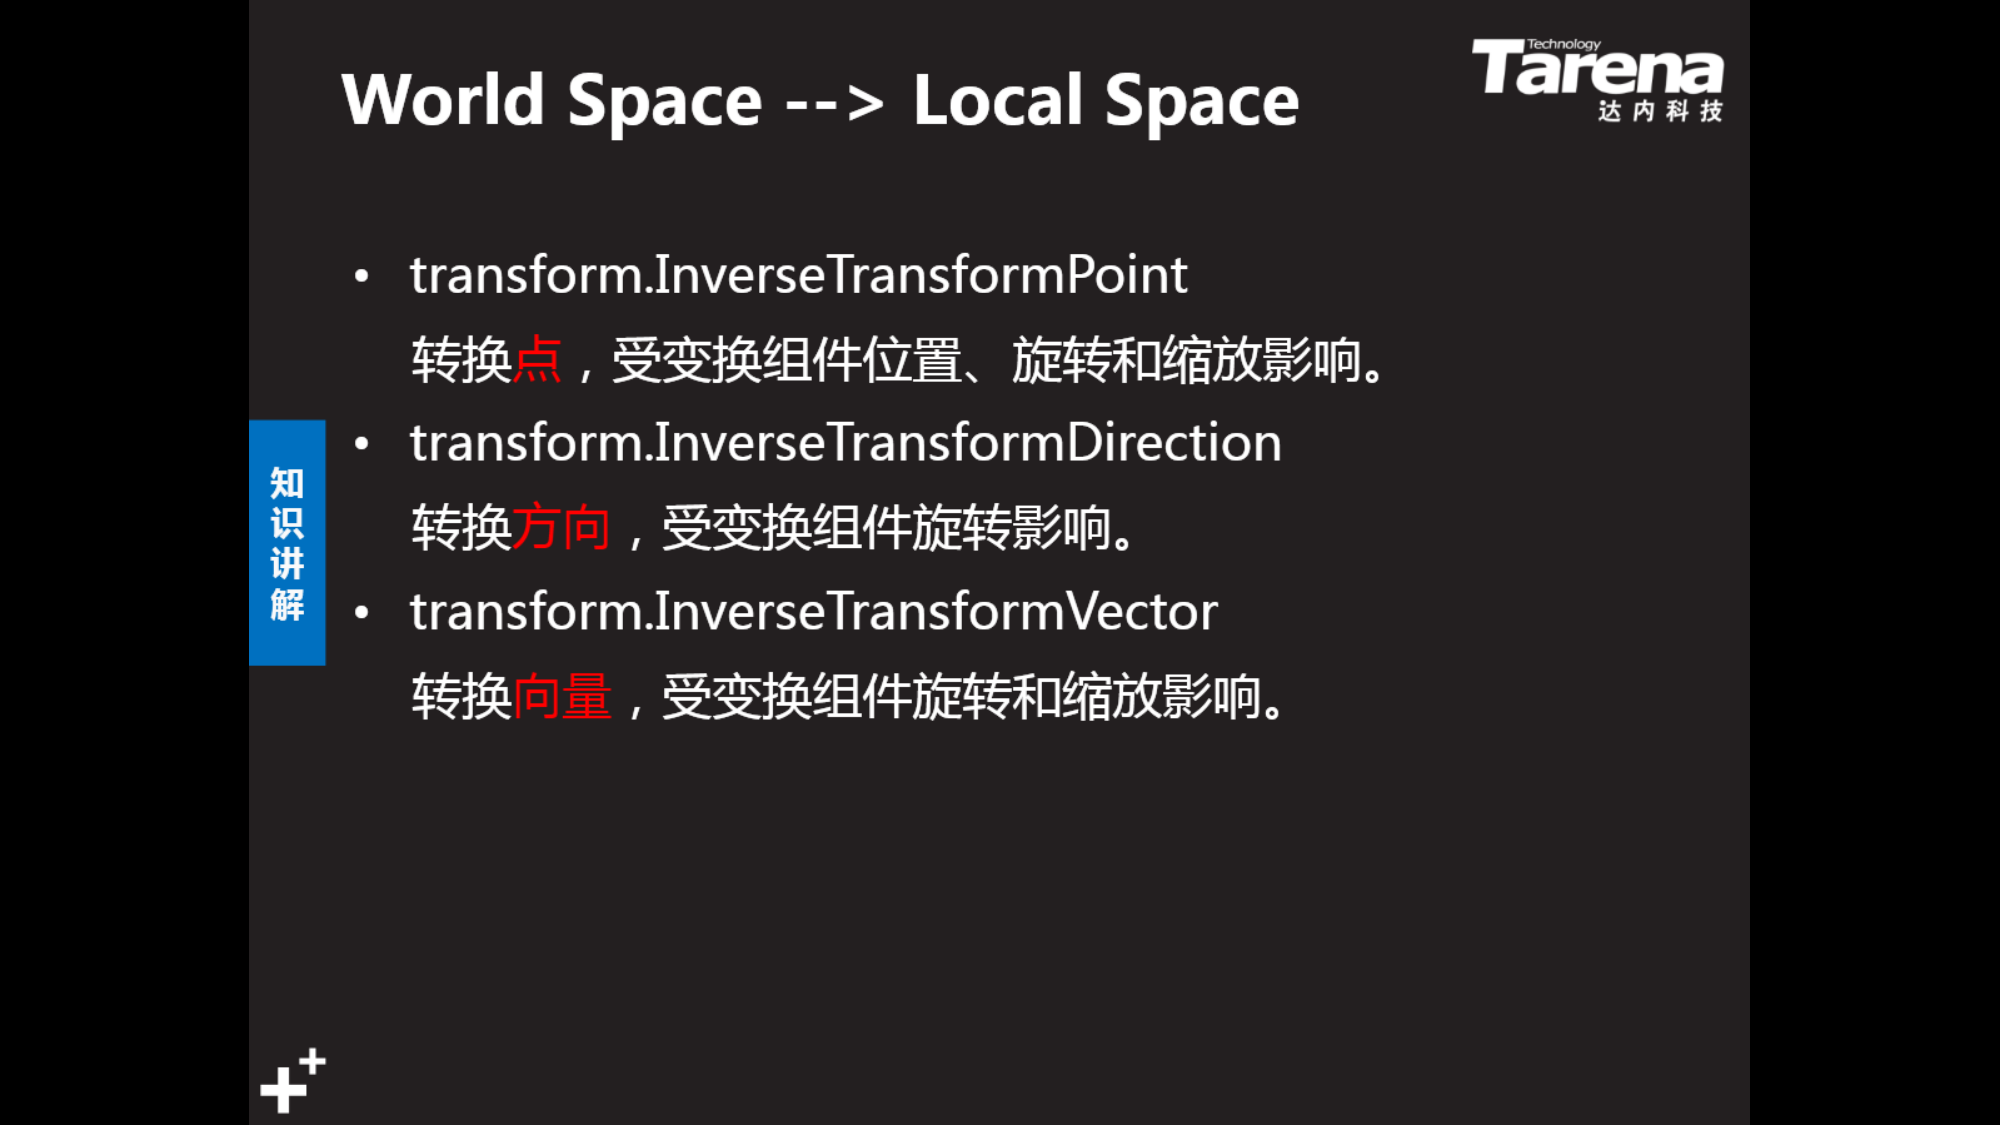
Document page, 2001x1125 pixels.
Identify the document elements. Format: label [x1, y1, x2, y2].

picture [249, 0, 1750, 1125]
